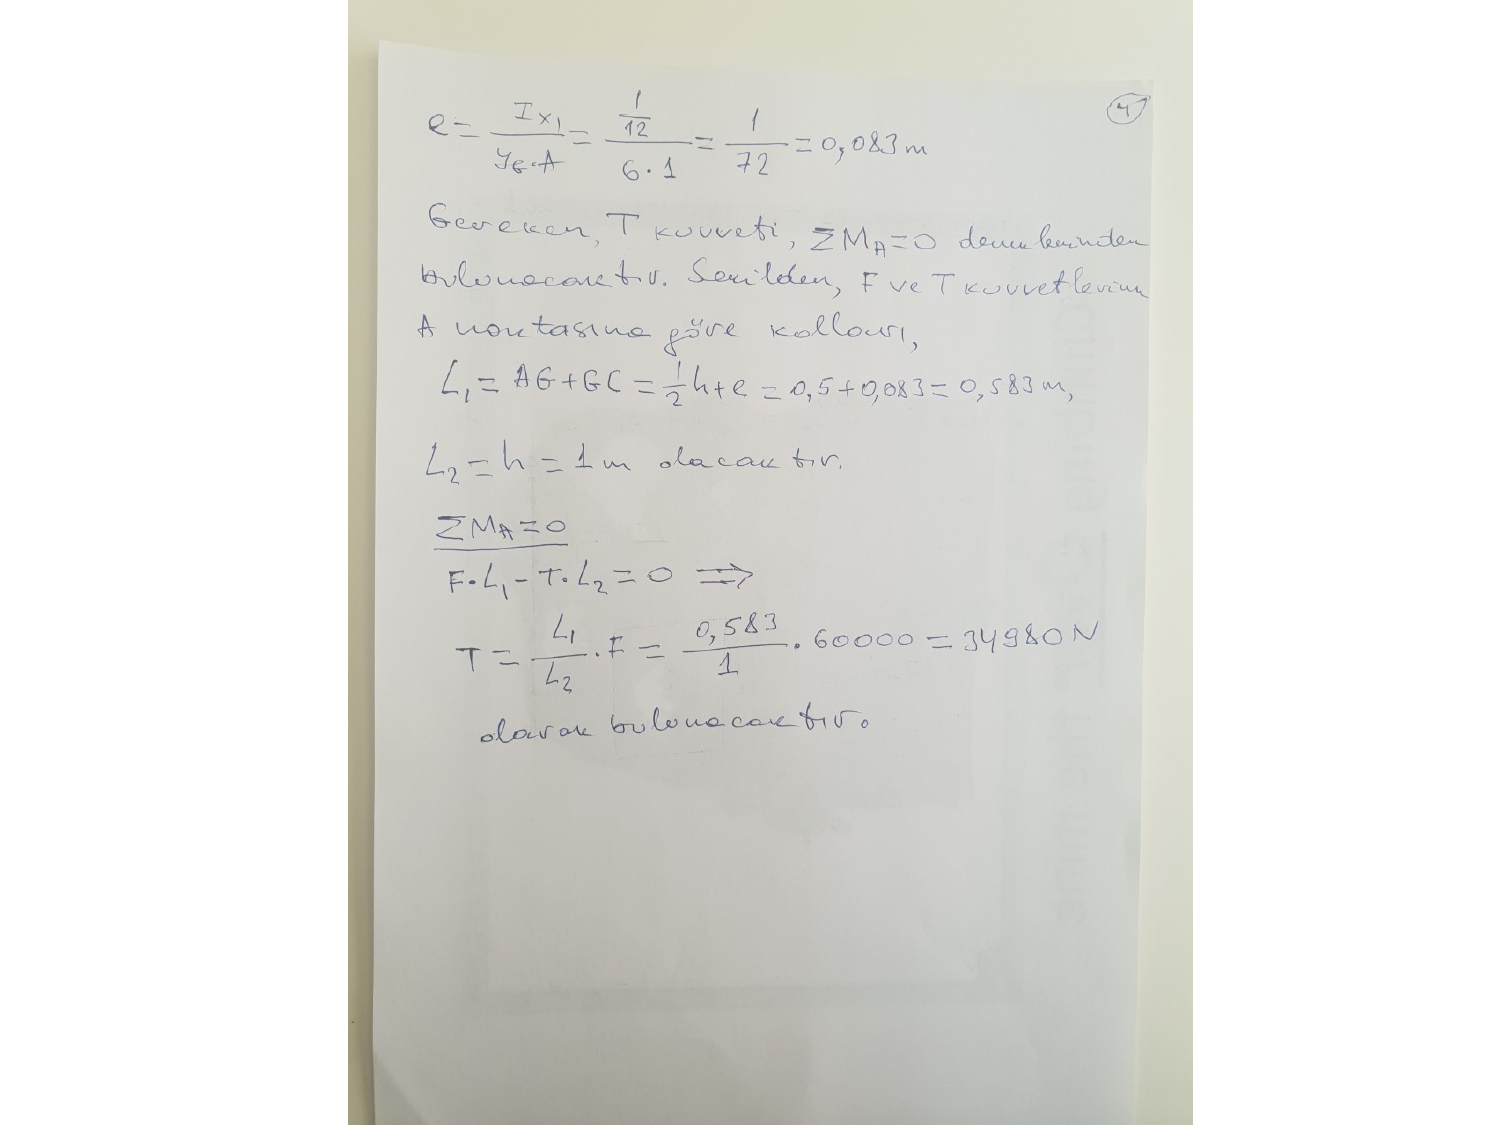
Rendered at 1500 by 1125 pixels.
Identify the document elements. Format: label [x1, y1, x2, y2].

picture [348, 0, 1193, 1125]
